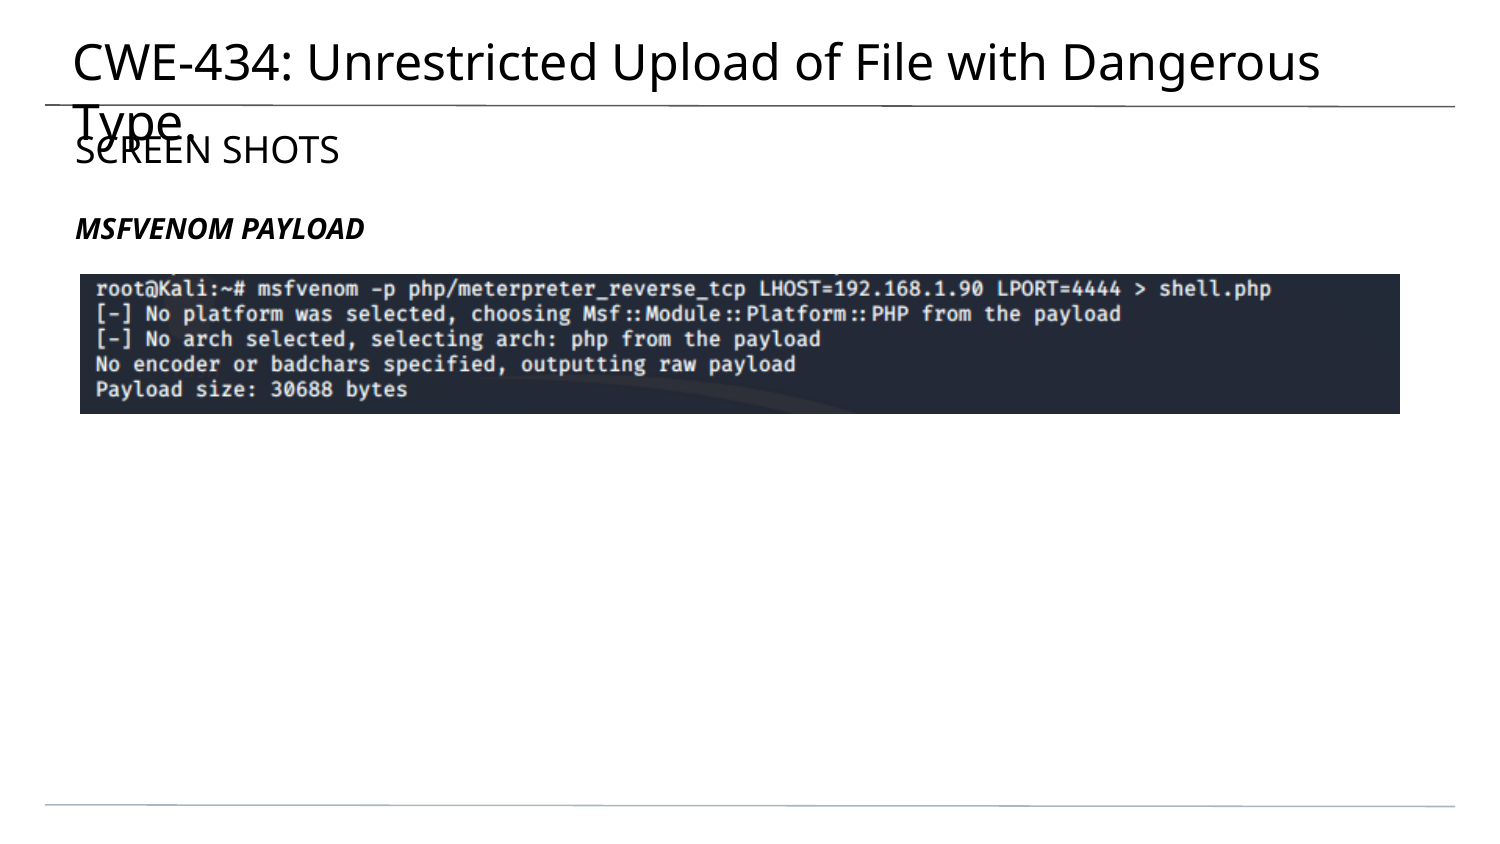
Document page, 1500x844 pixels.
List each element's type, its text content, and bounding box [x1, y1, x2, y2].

title CWE-434: Unrestricted Upload of File with Dangerous Type. [0, 0, 1500, 88]
picture [80, 274, 1400, 415]
list MSFVENOM PAYLOAD [0, 210, 1500, 799]
subtitle SCREEN SHOTS [0, 110, 1500, 171]
